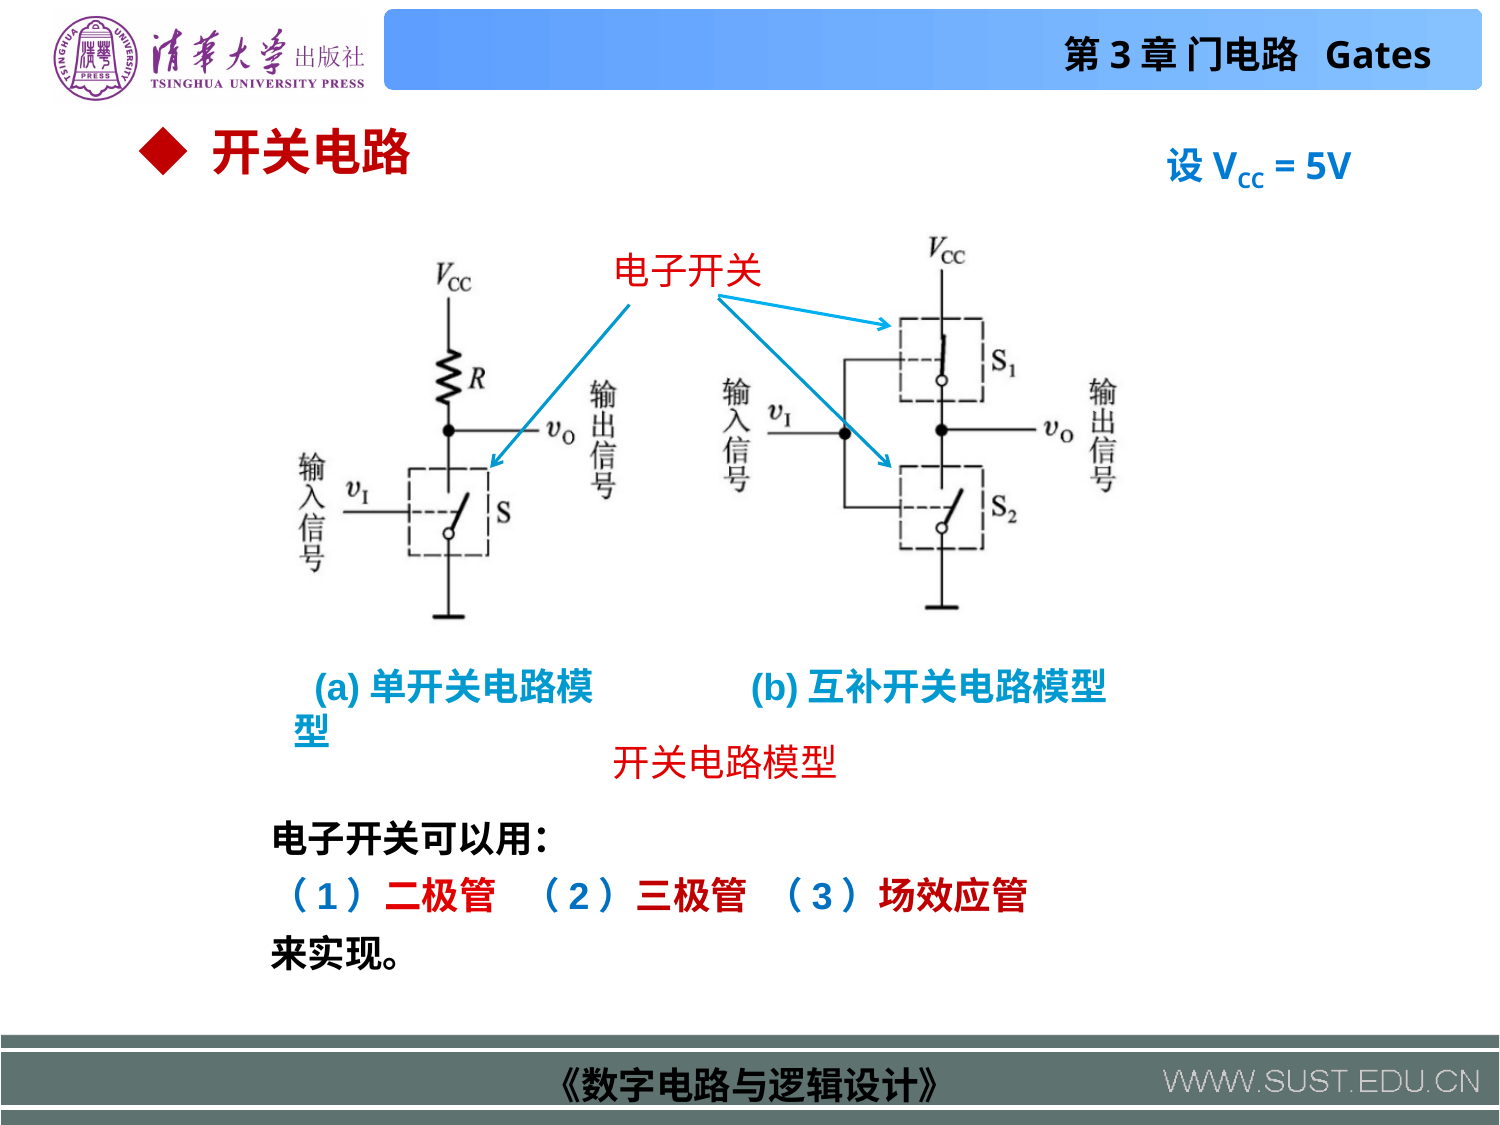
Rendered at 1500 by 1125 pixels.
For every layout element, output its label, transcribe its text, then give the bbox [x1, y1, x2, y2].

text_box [270, 239, 643, 638]
text_box 开关电路模型 [580, 731, 869, 792]
text_box ◆ 开关电路 [123, 113, 680, 189]
text_box (b)互补开关电路模型 [736, 655, 1157, 716]
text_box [718, 327, 892, 468]
text_box 电平表 [1151, 1057, 1492, 1105]
text_box 电子开关可以用： （1）二极管 （2）三极管 （3）场效应管 来实现。 [255, 807, 1112, 983]
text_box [490, 304, 630, 468]
text_box 电子开关 [643, 239, 718, 300]
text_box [718, 203, 1137, 629]
text_box 设VCC = 5V [1151, 108, 1425, 201]
text_box (a)单开关电路模型 [278, 655, 643, 761]
picture [50, 8, 367, 110]
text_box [718, 295, 892, 327]
